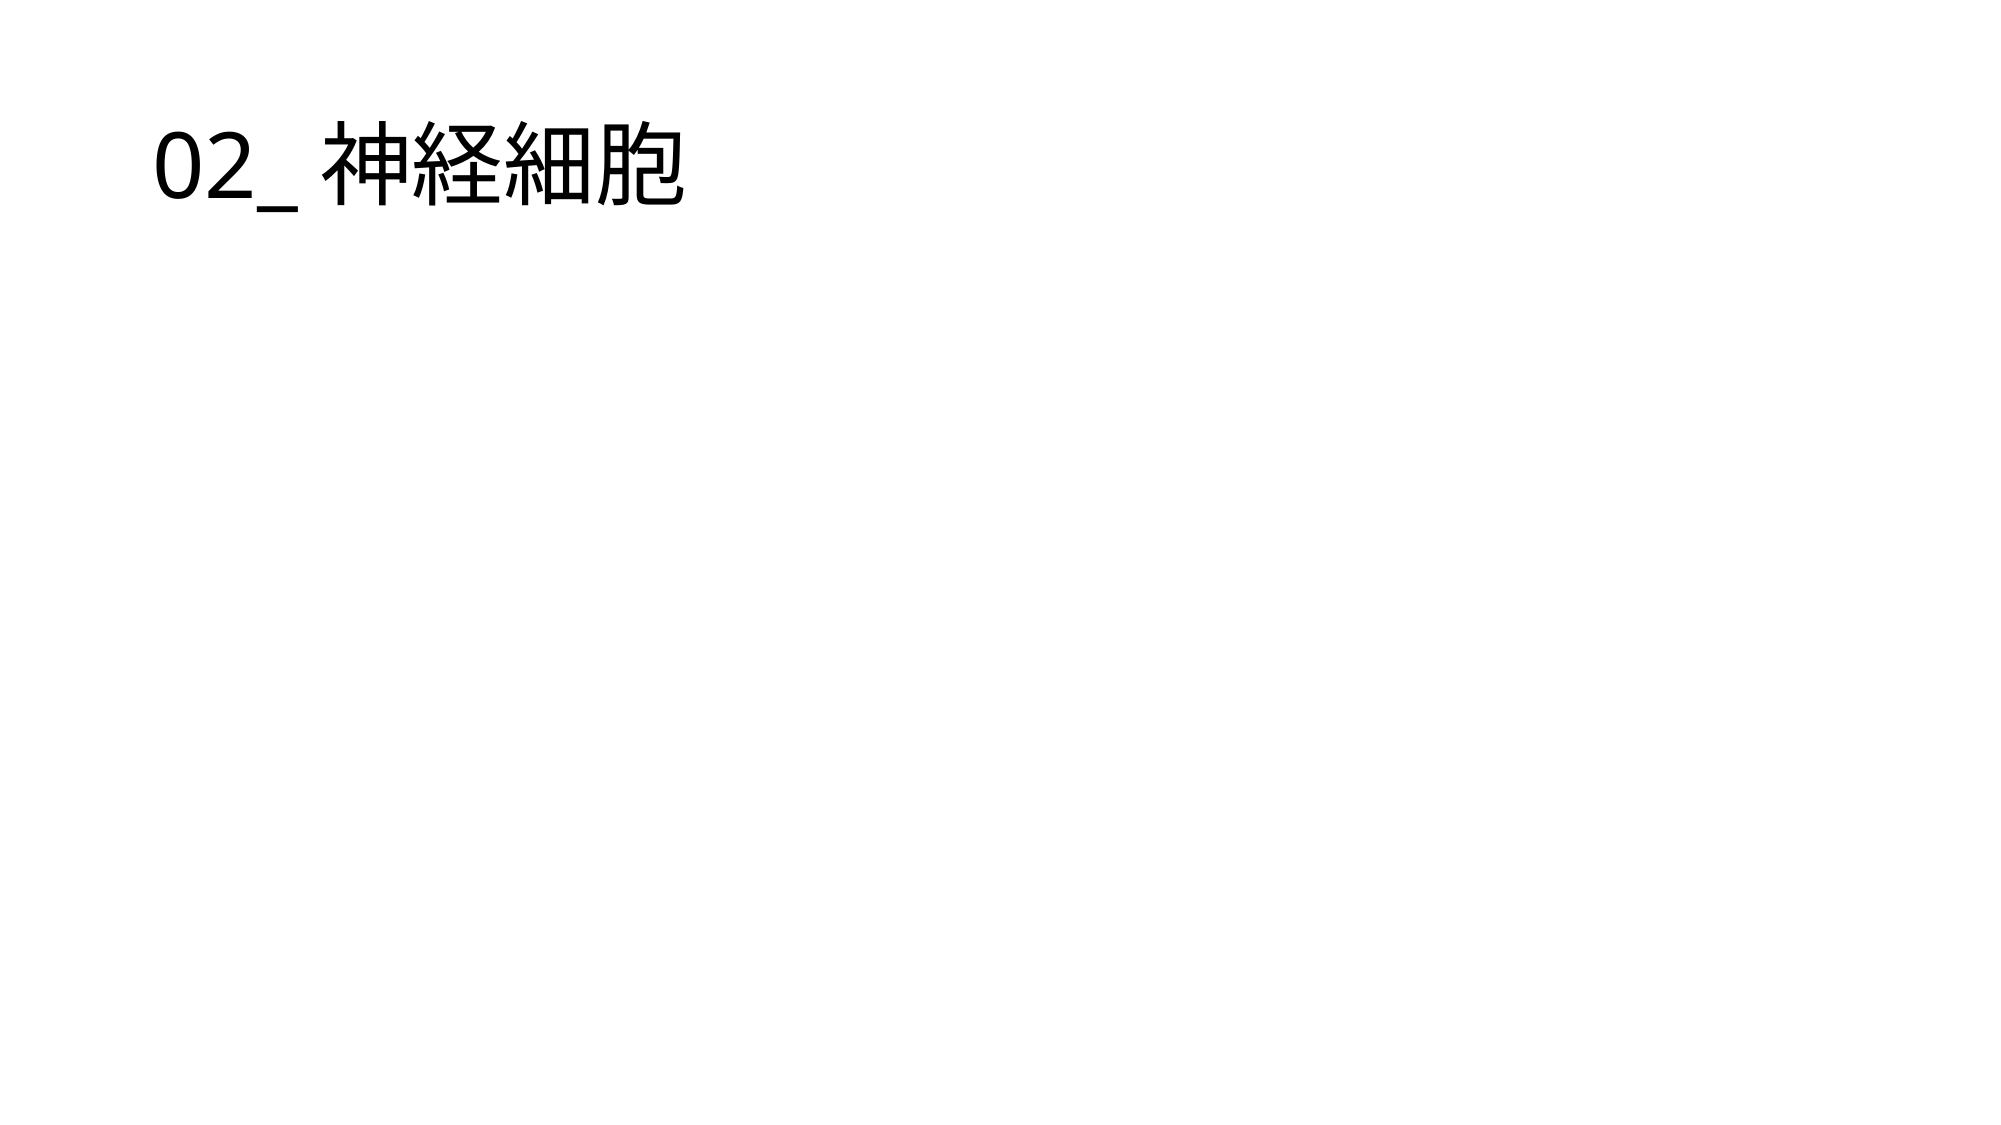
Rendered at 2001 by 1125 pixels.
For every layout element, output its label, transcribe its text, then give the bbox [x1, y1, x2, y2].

title 02_神経細胞 [137, 59, 1863, 278]
